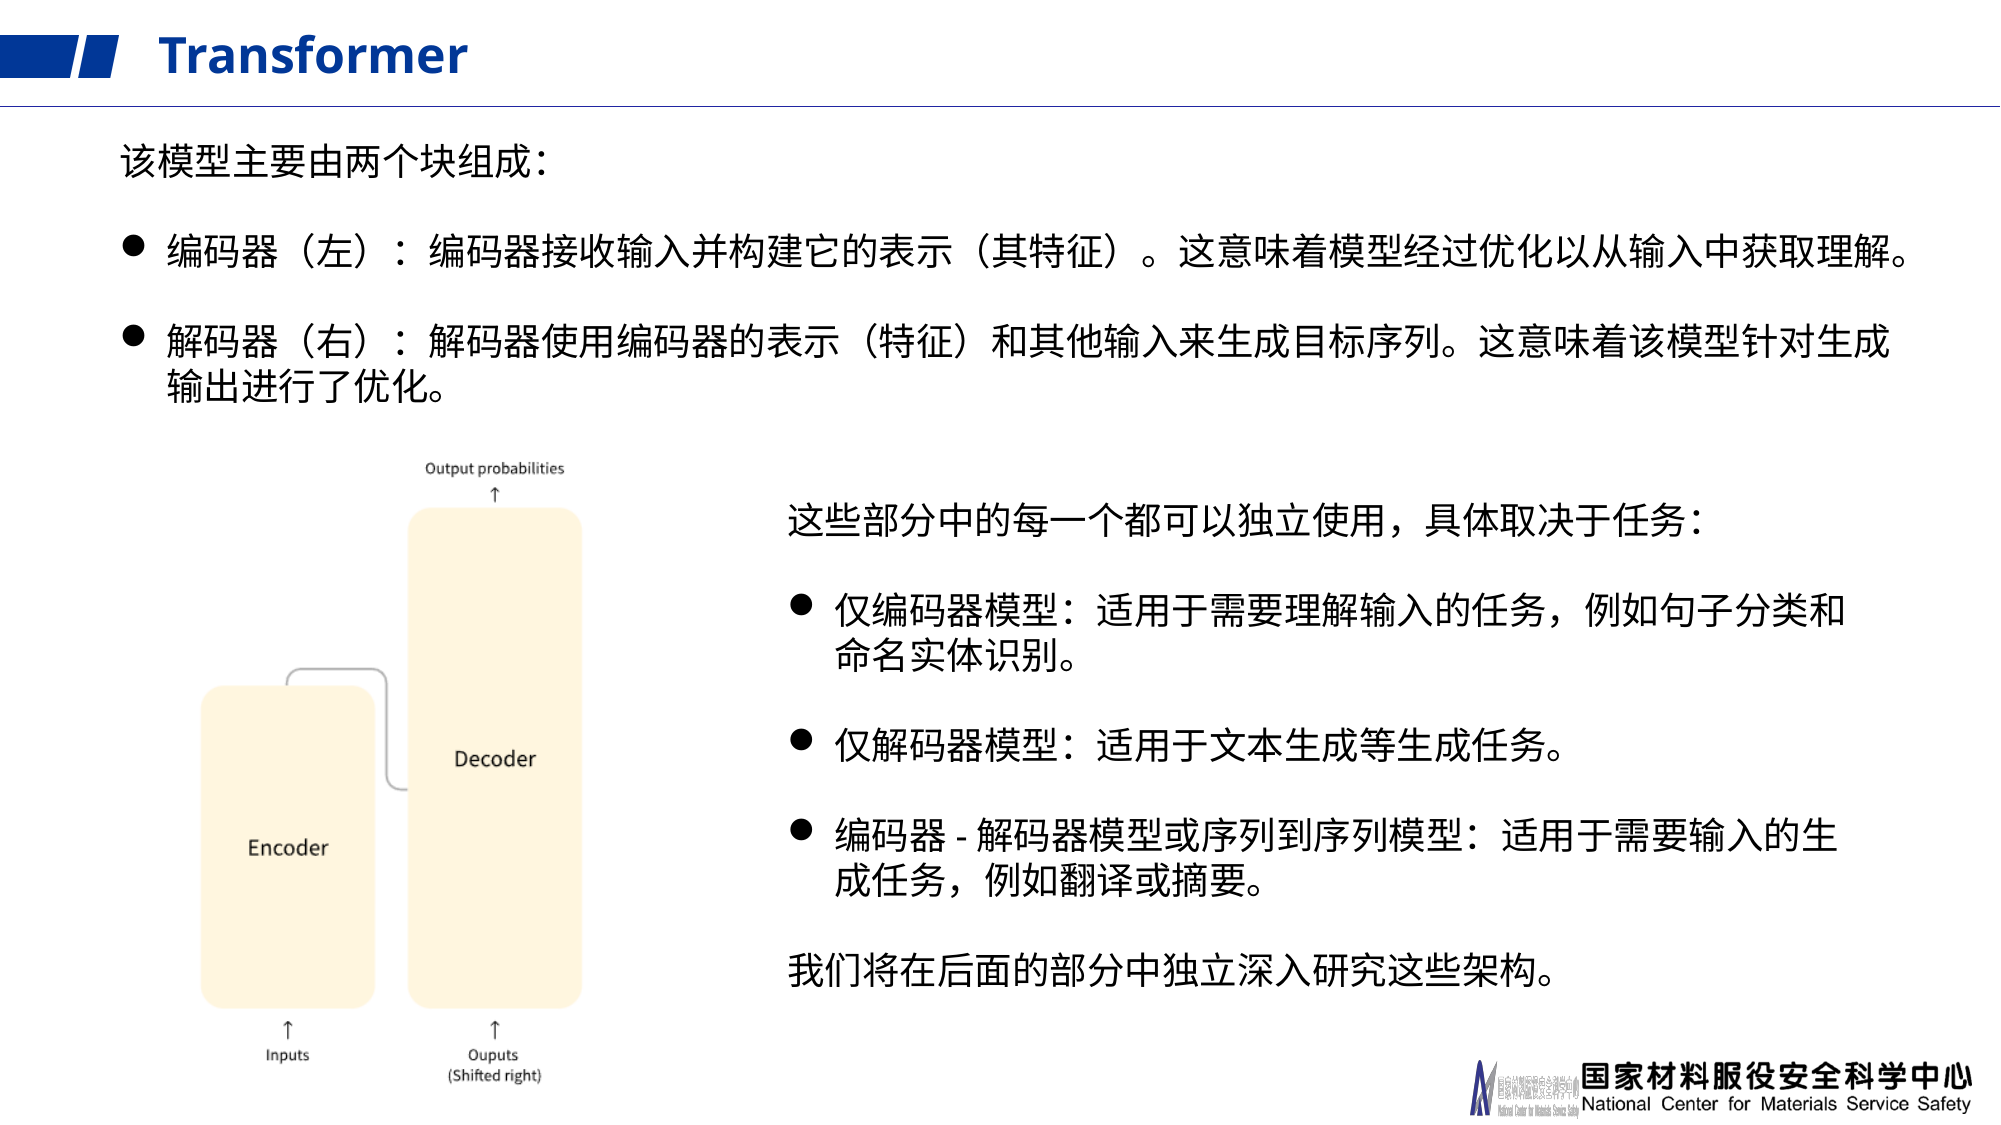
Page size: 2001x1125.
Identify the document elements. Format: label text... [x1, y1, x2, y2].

picture [104, 418, 664, 1121]
picture [1470, 1060, 1579, 1119]
text_box 该模型主要由两个块组成： 编码器（左）：编码器接收输入并构建它的表示（其特征）。这意味着模型经过优化以从输入中获取理解。 解码器（右）：解码器使用编码器的表示（特征）和其他输入来生成目标序列。这意味着该模型针对生成输出进行了优化。 [104, 130, 1939, 416]
text_box Transformer [144, 15, 485, 91]
picture [0, 35, 119, 78]
text_box 这些部分中的每一个都可以独立使用，具体取决于任务： 仅编码器模型：适用于需要理解输入的任务，例如句子分类和命名实体识别。 仅解码器模型：适用于文本生成等生成任务。 编码器-解码器模型或序列到序列模型：适用于需要输入的生成任务，例如翻译或摘要。 我们将在后面的部分中独立深入研究这些架构。 [772, 489, 1866, 1000]
